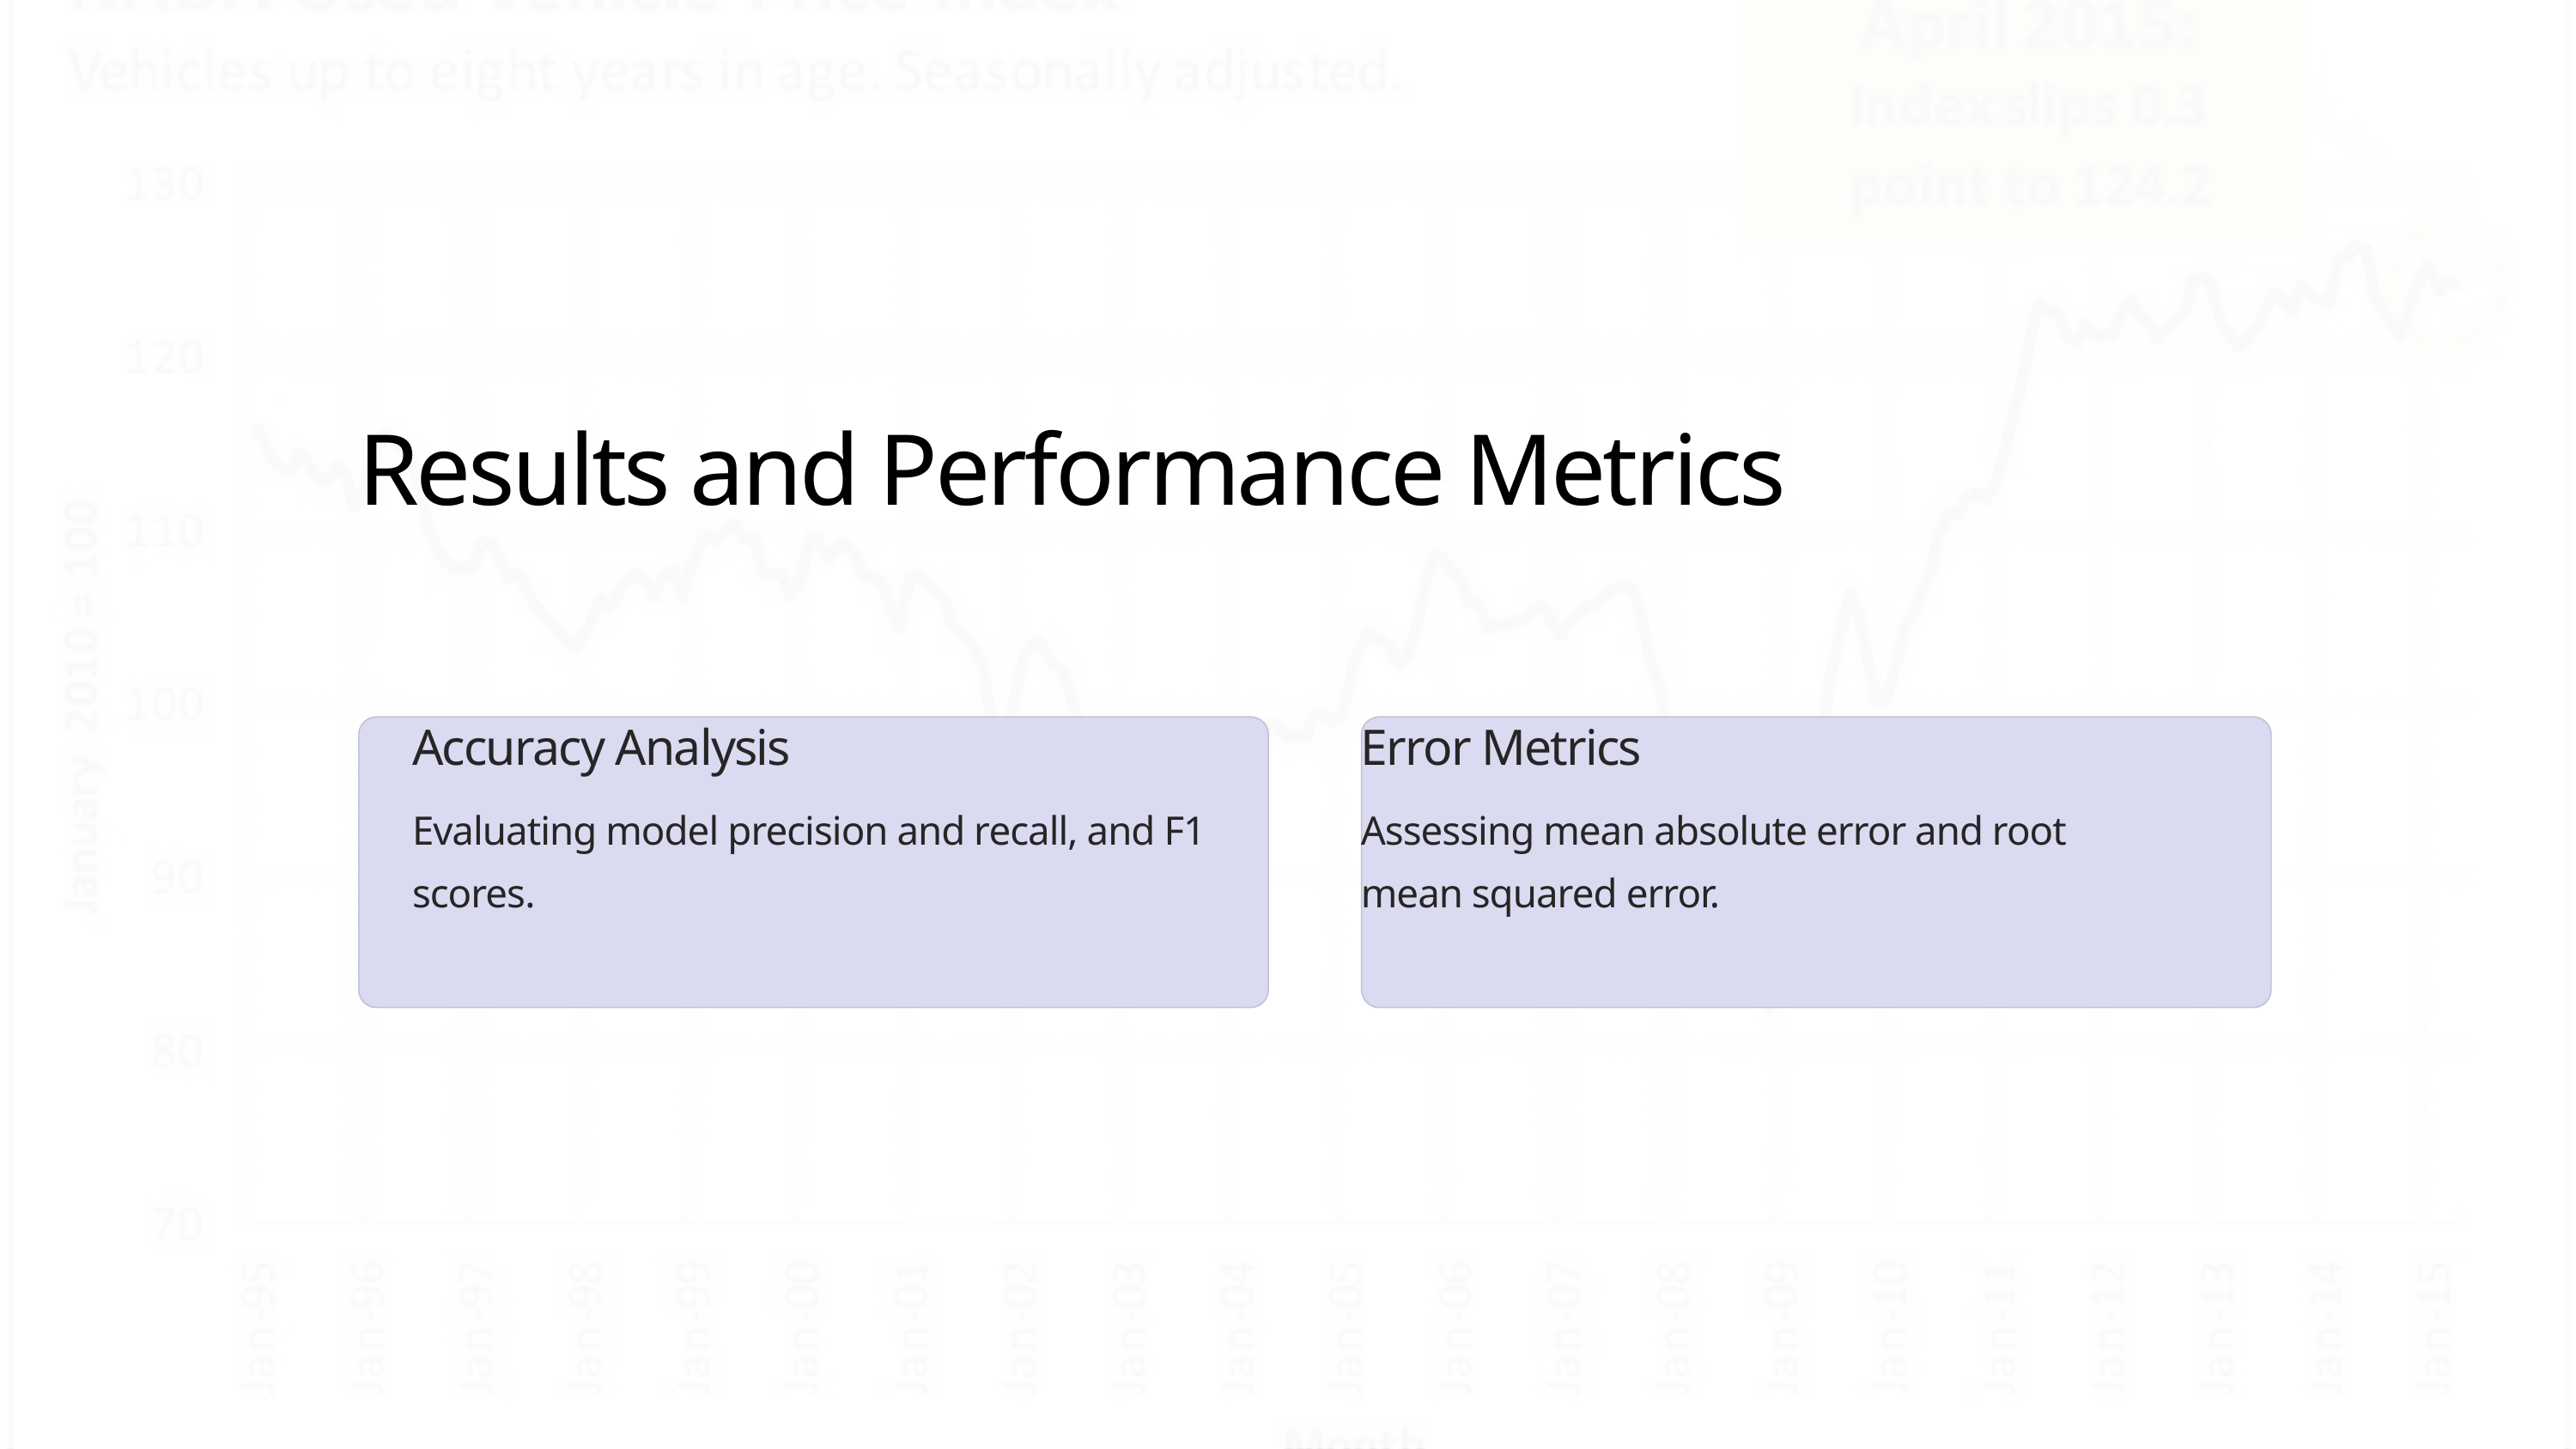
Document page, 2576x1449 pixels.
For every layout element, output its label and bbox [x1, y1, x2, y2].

text_box [1360, 716, 2272, 1009]
text_box [357, 716, 1270, 1009]
text_box [0, 0, 2576, 1449]
